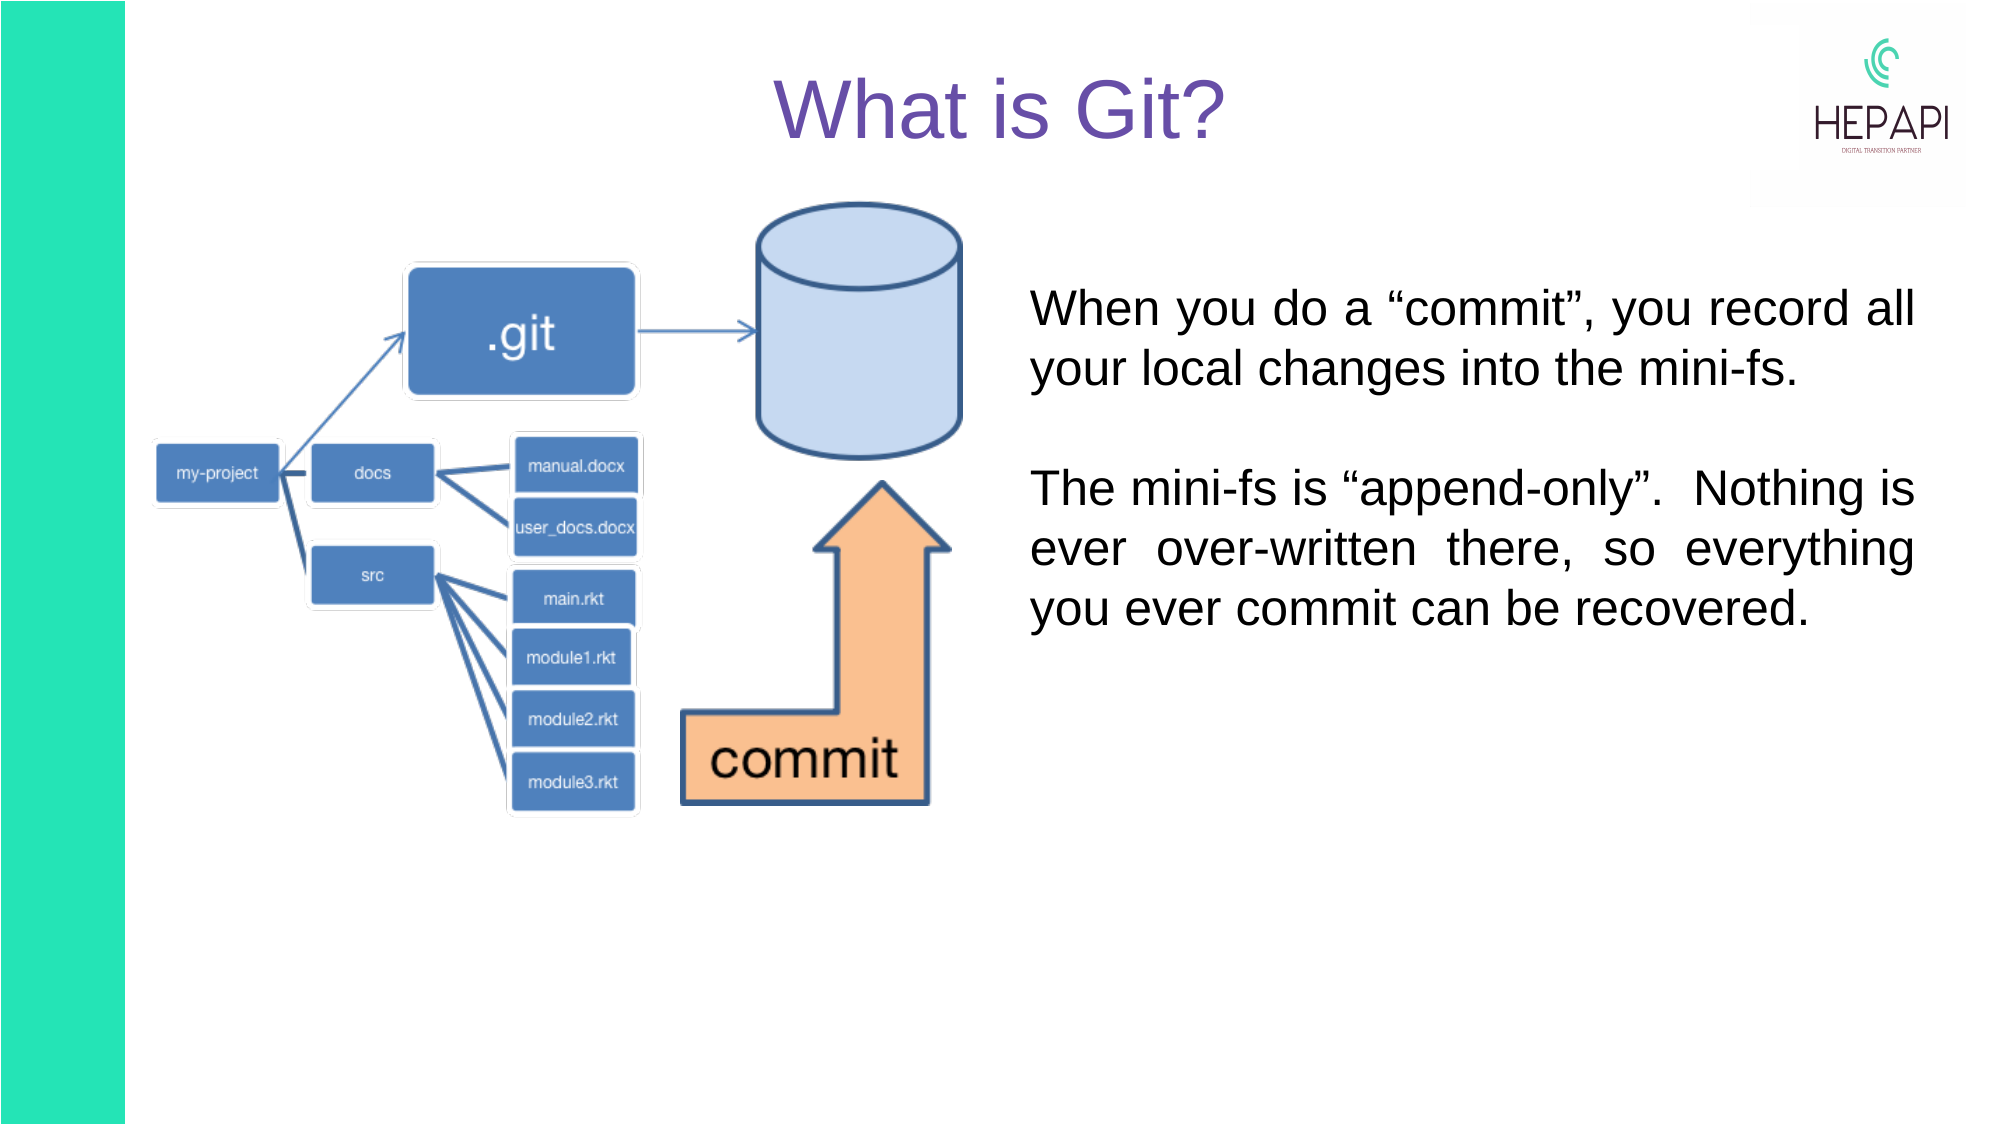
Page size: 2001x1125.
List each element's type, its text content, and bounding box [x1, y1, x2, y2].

picture [1749, 3, 1966, 207]
text_box What is Git? [126, 24, 1744, 170]
text_box When you do a “commit”, you record all your local changes into the mini-fs. The mini-fs is “append-only”. Nothing is ever over-written there, so everything you ever commit can be recovered. [1015, 260, 1931, 897]
picture [151, 181, 963, 1071]
text_box [0, 0, 127, 1125]
